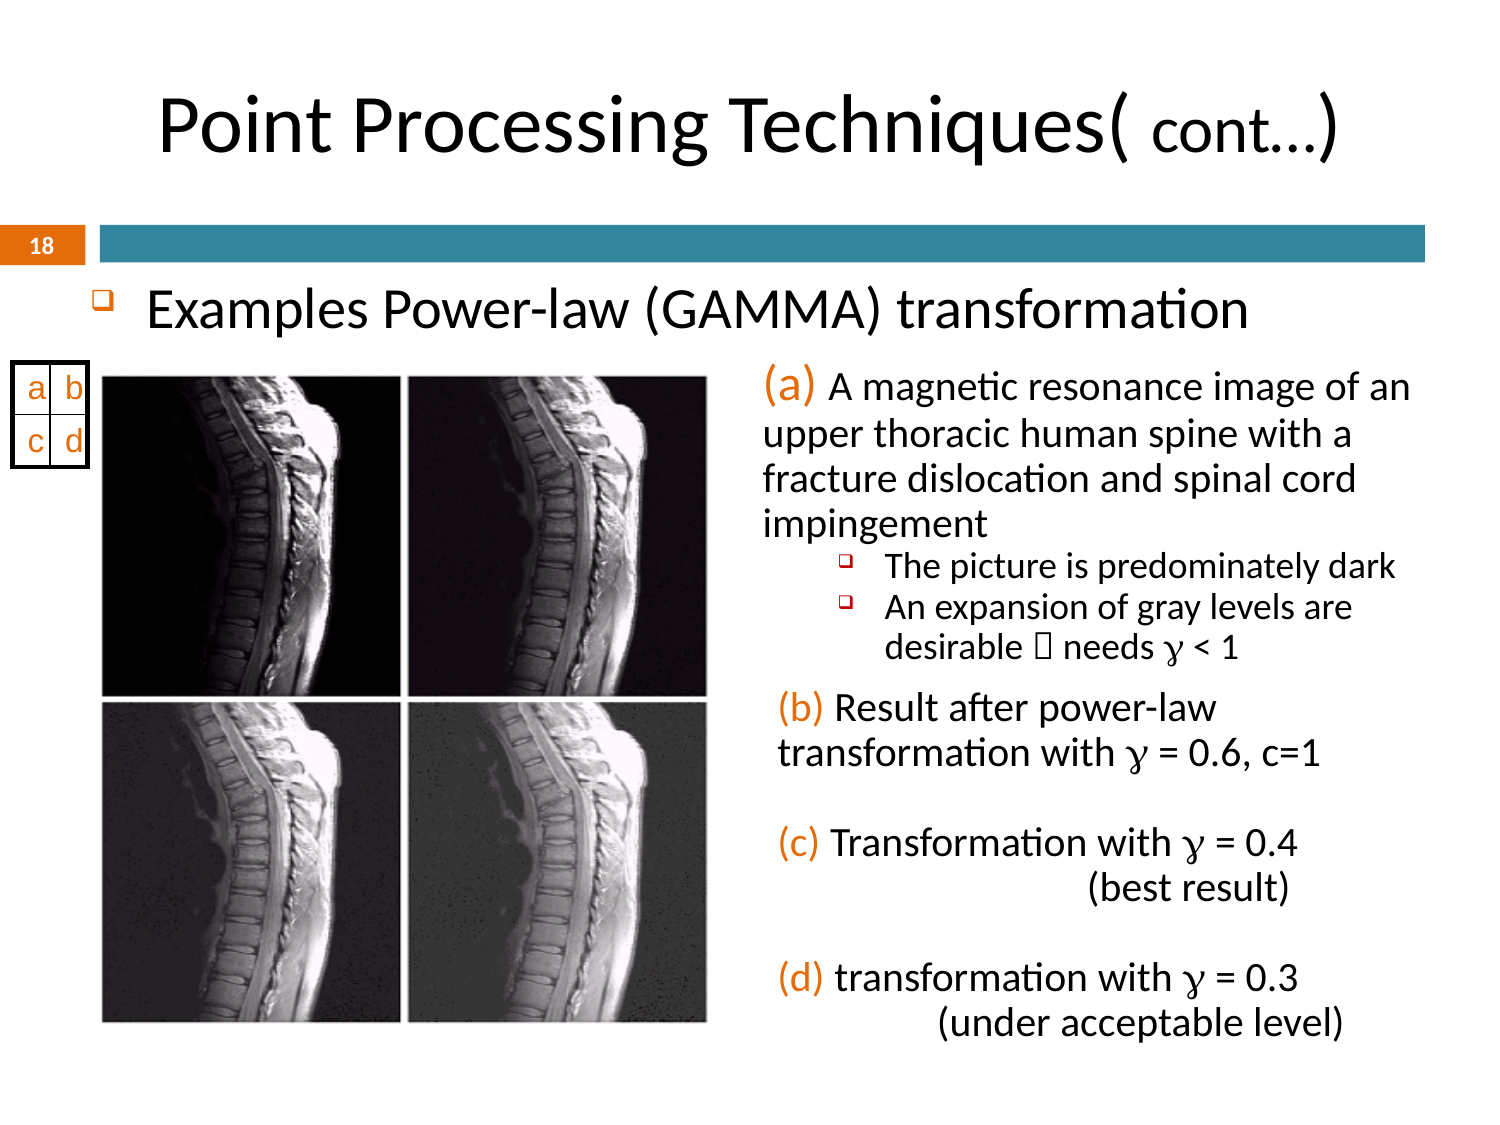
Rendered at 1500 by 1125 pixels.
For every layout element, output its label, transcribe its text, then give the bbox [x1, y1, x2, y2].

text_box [99, 374, 712, 1026]
table_cell d [51, 415, 85, 465]
text_box [98, 223, 1427, 265]
table_header b [51, 365, 85, 414]
slide_number 18 [0, 224, 86, 266]
text_box (a) A magnetic resonance image of an upper thoracic human spine with a fracture dislocation and spinal cord impingement The picture is predominately dark An expansion of gray levels are desirable  needs  < 1 [747, 350, 1498, 676]
list Examples Power-law (GAMMA) transformation [75, 262, 1425, 1038]
title Point Processing Techniques( cont…) [75, 24, 1425, 213]
text_box (b) Result after power-law transformation with  = 0.6, c=1 (c) Transformation with  = 0.4 (best result) (d) transformation with  = 0.3 (under acceptable level) [762, 678, 1442, 1098]
table_header a [15, 365, 49, 414]
table_cell c [15, 415, 49, 465]
